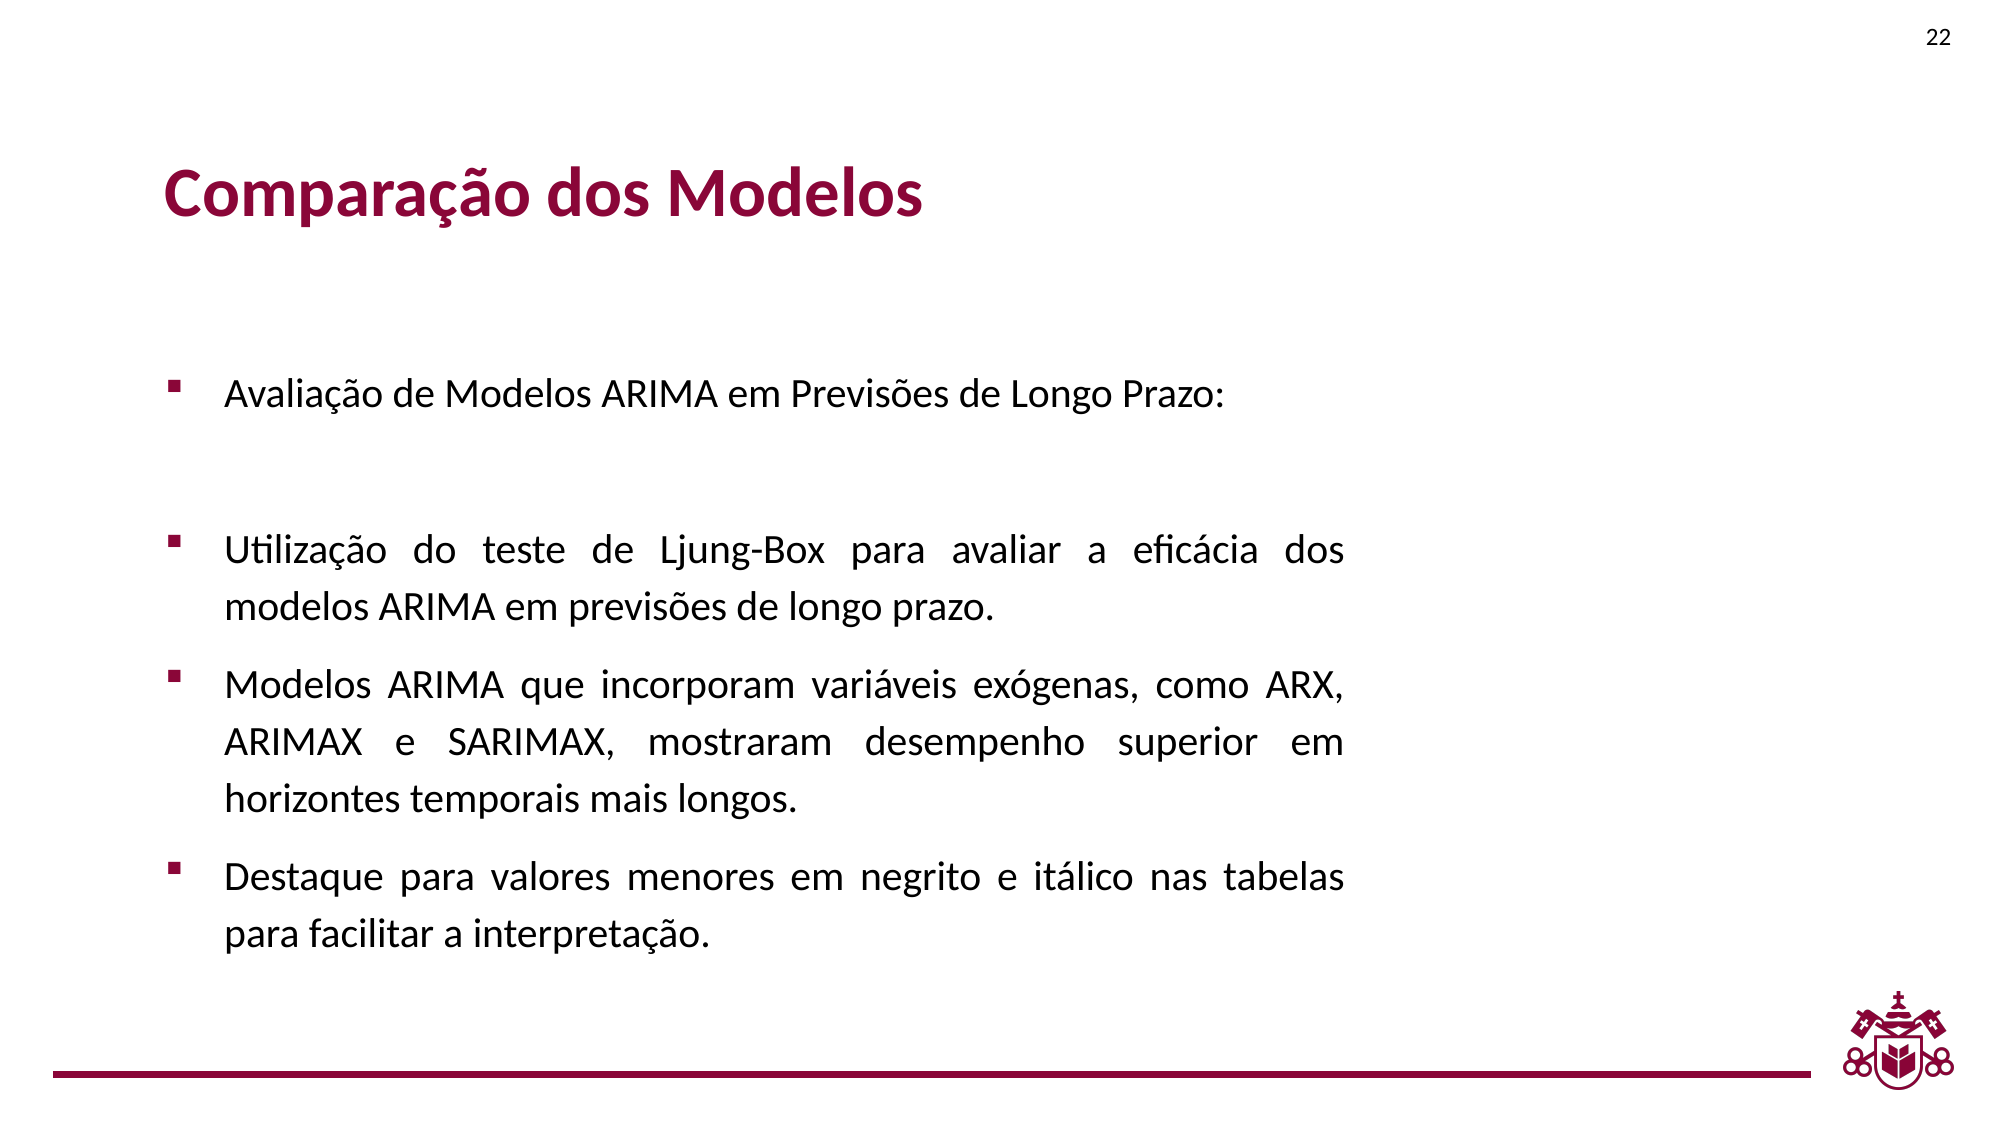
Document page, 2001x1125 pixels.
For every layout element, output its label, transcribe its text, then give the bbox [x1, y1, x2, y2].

list Comparação dos Modelos [149, 91, 1851, 238]
picture [1843, 991, 1954, 1090]
slide_number 22 [1516, 5, 1967, 66]
list Avaliação de Modelos ARIMA em Previsões de Longo Prazo: Utilização do teste de Ljung-Box para avaliar a eficácia dos modelos ARIMA em previsões de longo prazo. Modelos ARIMA que incorporam variáveis exógenas, como ARX, ARIMAX e SARIMAX, mostraram desempenho superior em horizontes temporais mais longos. Destaque para valores menores em negrito e itálico nas tabelas para facilitar a interpretação. [149, 281, 1360, 1034]
